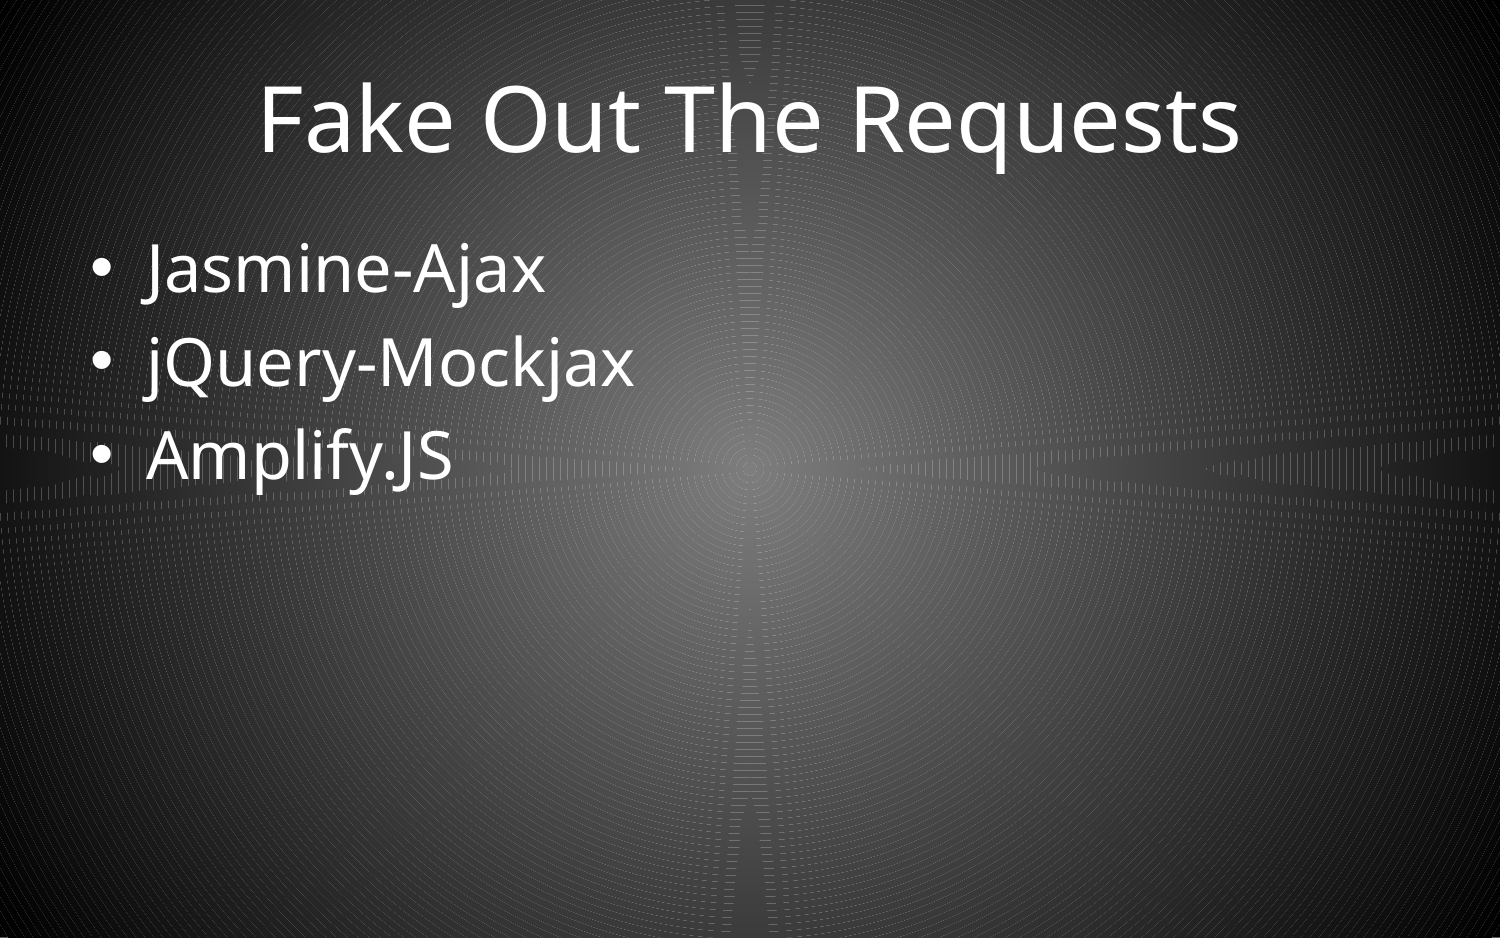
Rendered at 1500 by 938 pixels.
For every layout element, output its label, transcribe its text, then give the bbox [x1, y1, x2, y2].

title Fake Out The Requests [75, 37, 1425, 194]
list Jasmine-Ajax jQuery-Mockjax Amplify.JS [75, 218, 1425, 838]
